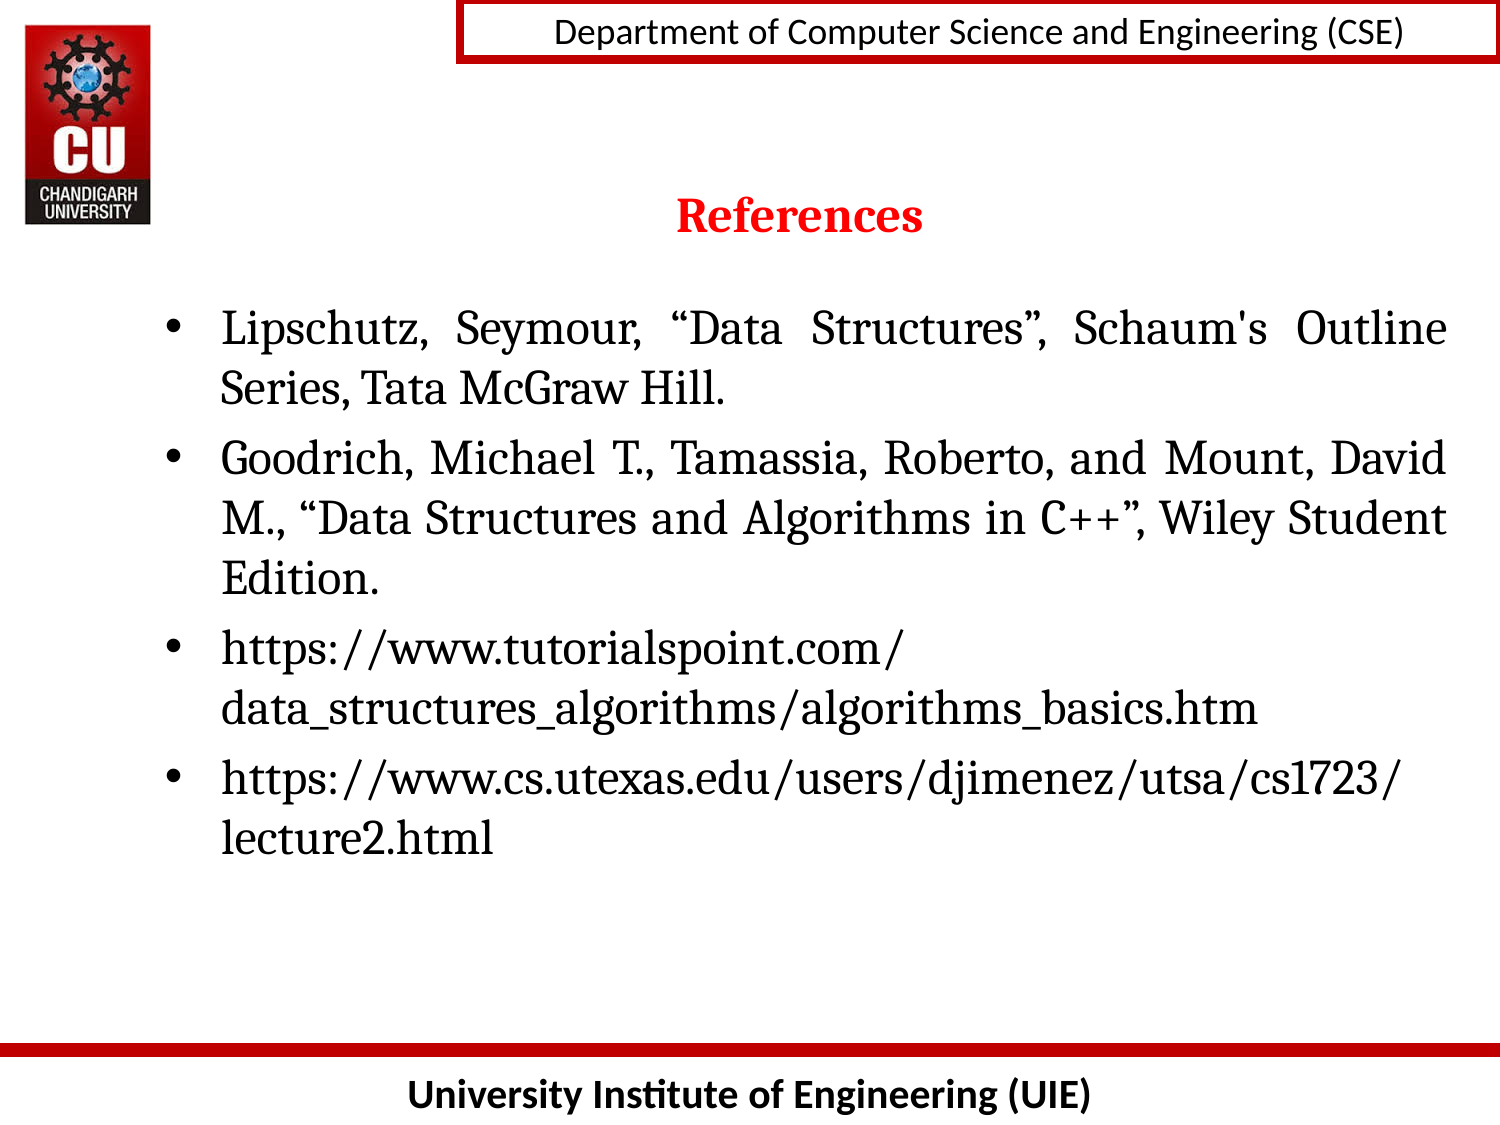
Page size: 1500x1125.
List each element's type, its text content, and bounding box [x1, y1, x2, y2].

picture [24, 24, 151, 225]
title References [150, 162, 1450, 263]
list Lipschutz, Seymour, “Data Structures”, Schaum's Outline Series, Tata McGraw Hill. Goodrich, Michael T., Tamassia, Roberto, and Mount, David M., “Data Structures and Algorithms in C++”, Wiley Student Edition. https://www.tutorialspoint.com/data_structures_algorithms/algorithms_basics.htm https://www.cs.utexas.edu/users/djimenez/utsa/cs1723/lecture2.html [150, 287, 1463, 1025]
